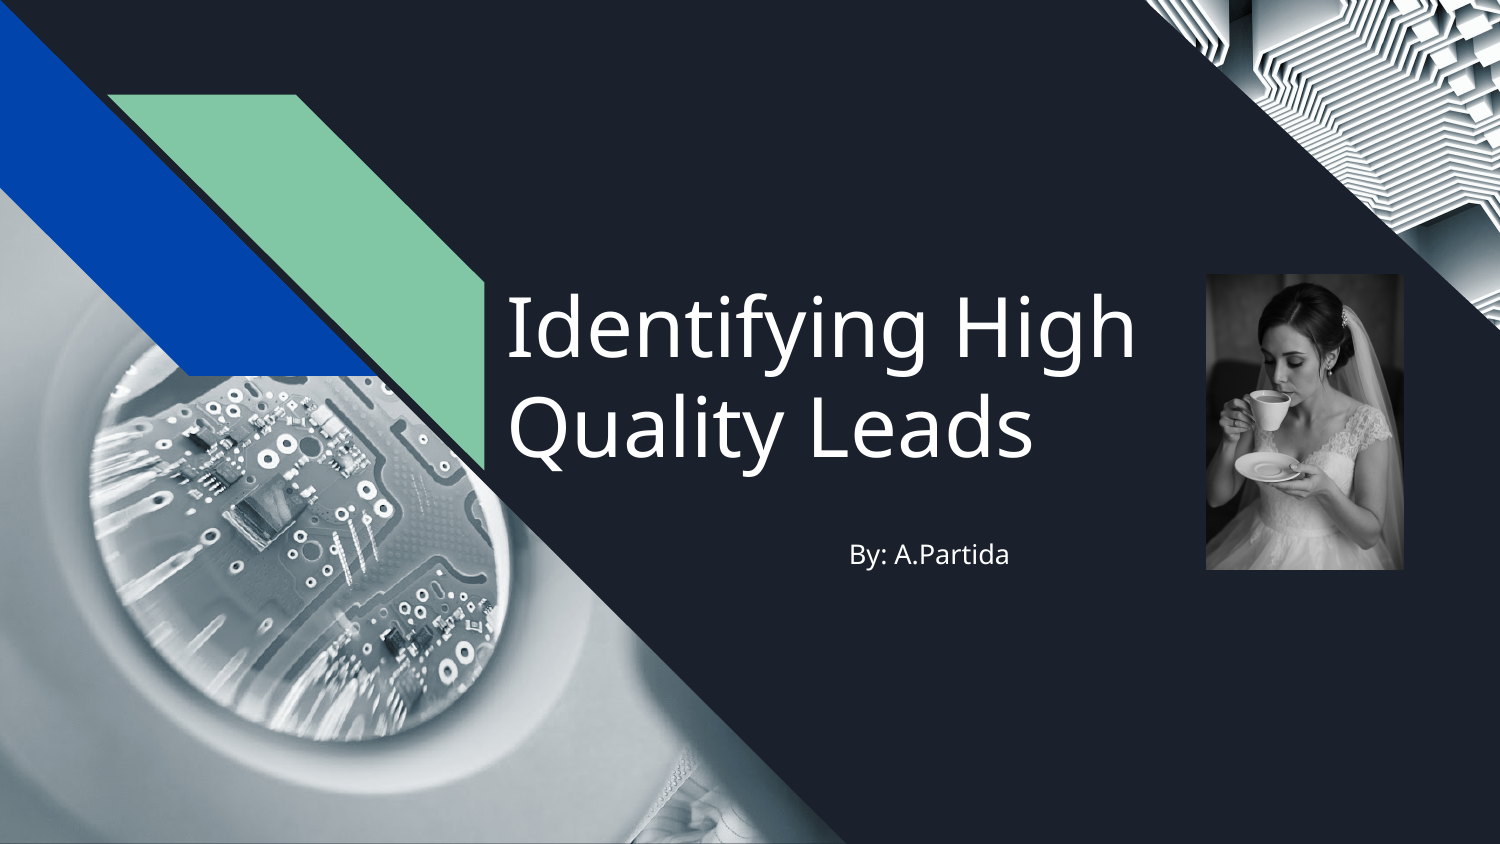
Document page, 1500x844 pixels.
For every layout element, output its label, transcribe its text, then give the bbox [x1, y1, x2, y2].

picture [1144, 0, 1500, 331]
subtitle By: A.Partida [833, 517, 1404, 601]
picture [0, 189, 847, 844]
picture [1206, 274, 1404, 570]
title Identifying High Quality Leads [491, 258, 1384, 518]
